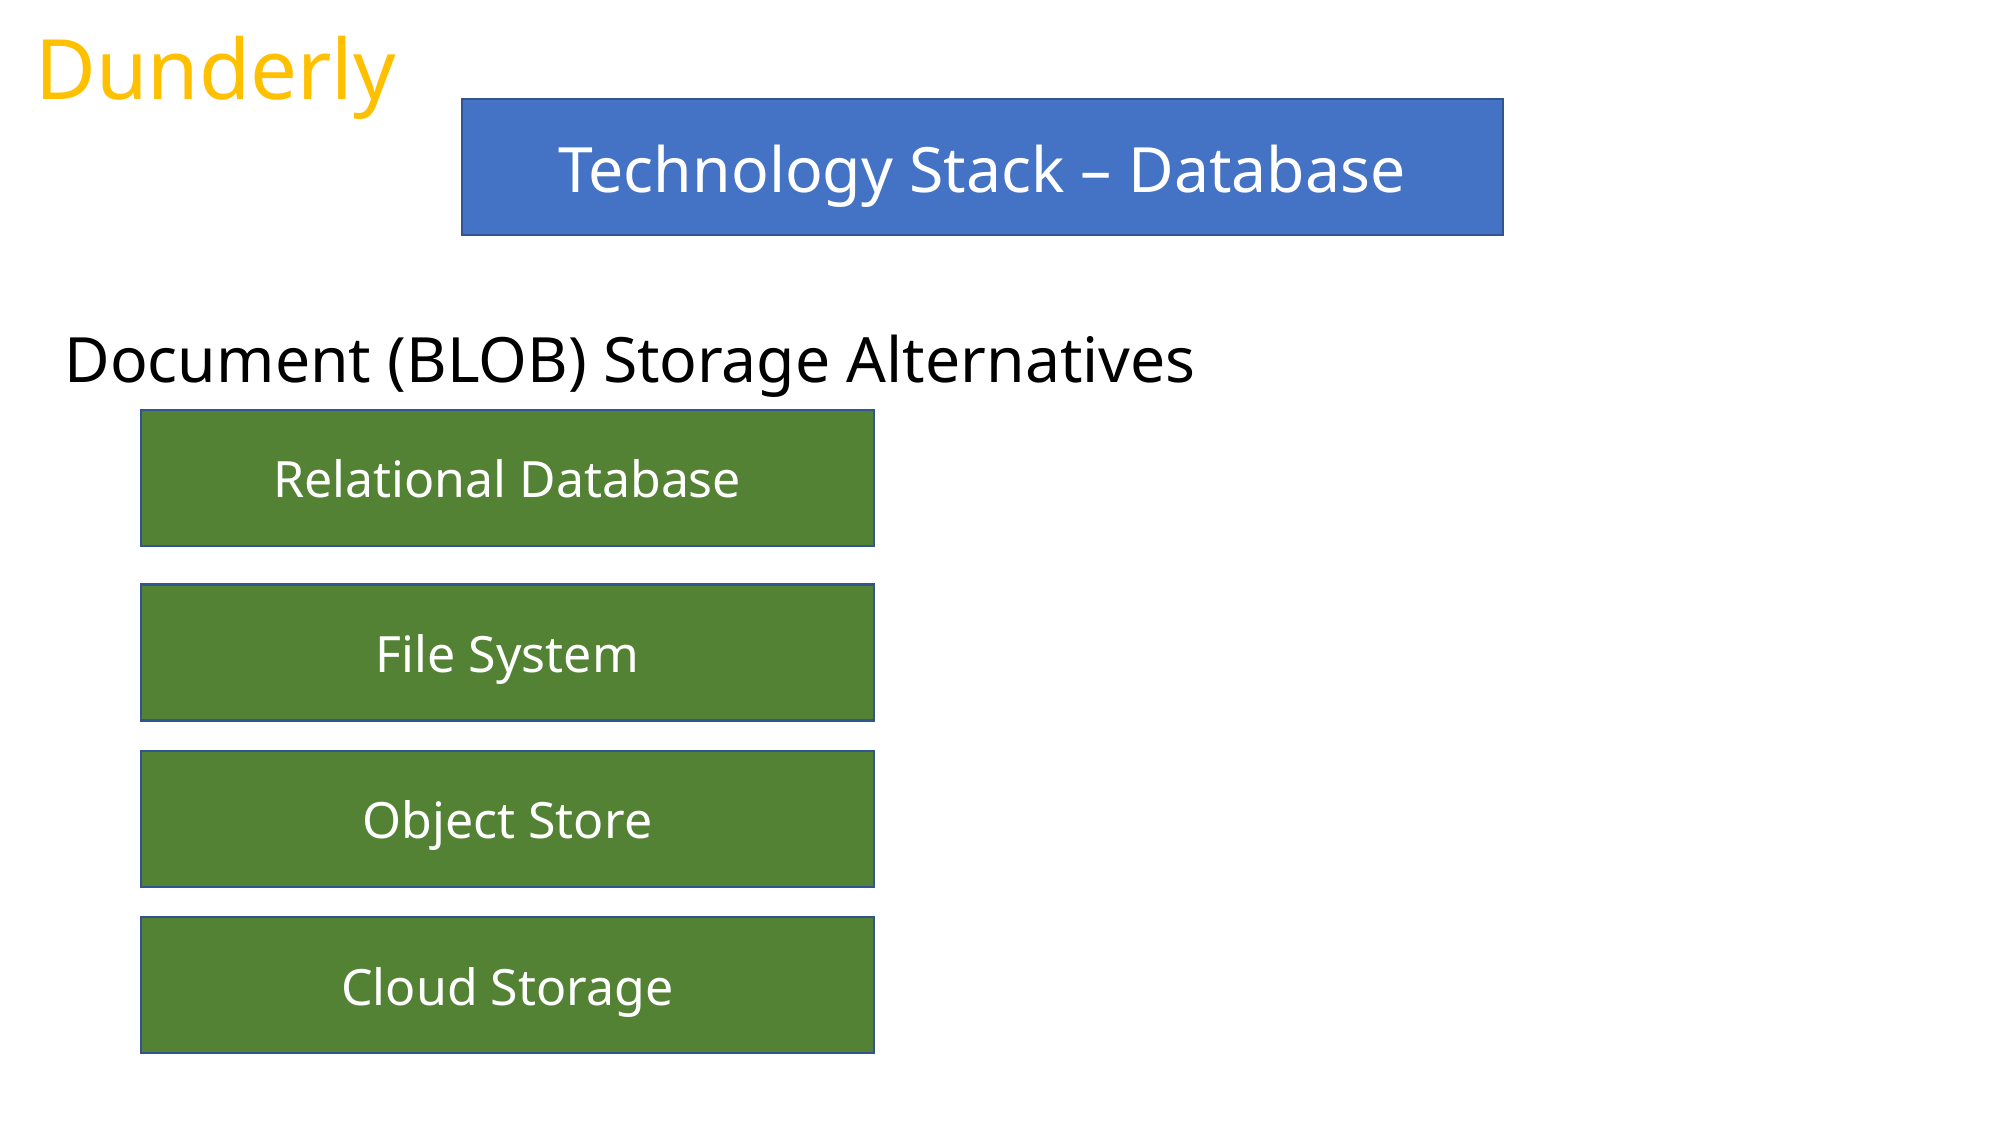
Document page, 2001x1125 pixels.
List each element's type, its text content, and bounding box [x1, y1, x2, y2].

text_box File System [140, 583, 875, 722]
text_box Object Store [140, 750, 875, 888]
text_box Dunderly [20, 8, 434, 124]
text_box Technology Stack – Database [461, 98, 1504, 236]
text_box Relational Database [140, 409, 875, 547]
text_box Document (BLOB) Storage Alternatives [49, 238, 1321, 403]
text_box Cloud Storage [140, 916, 875, 1054]
